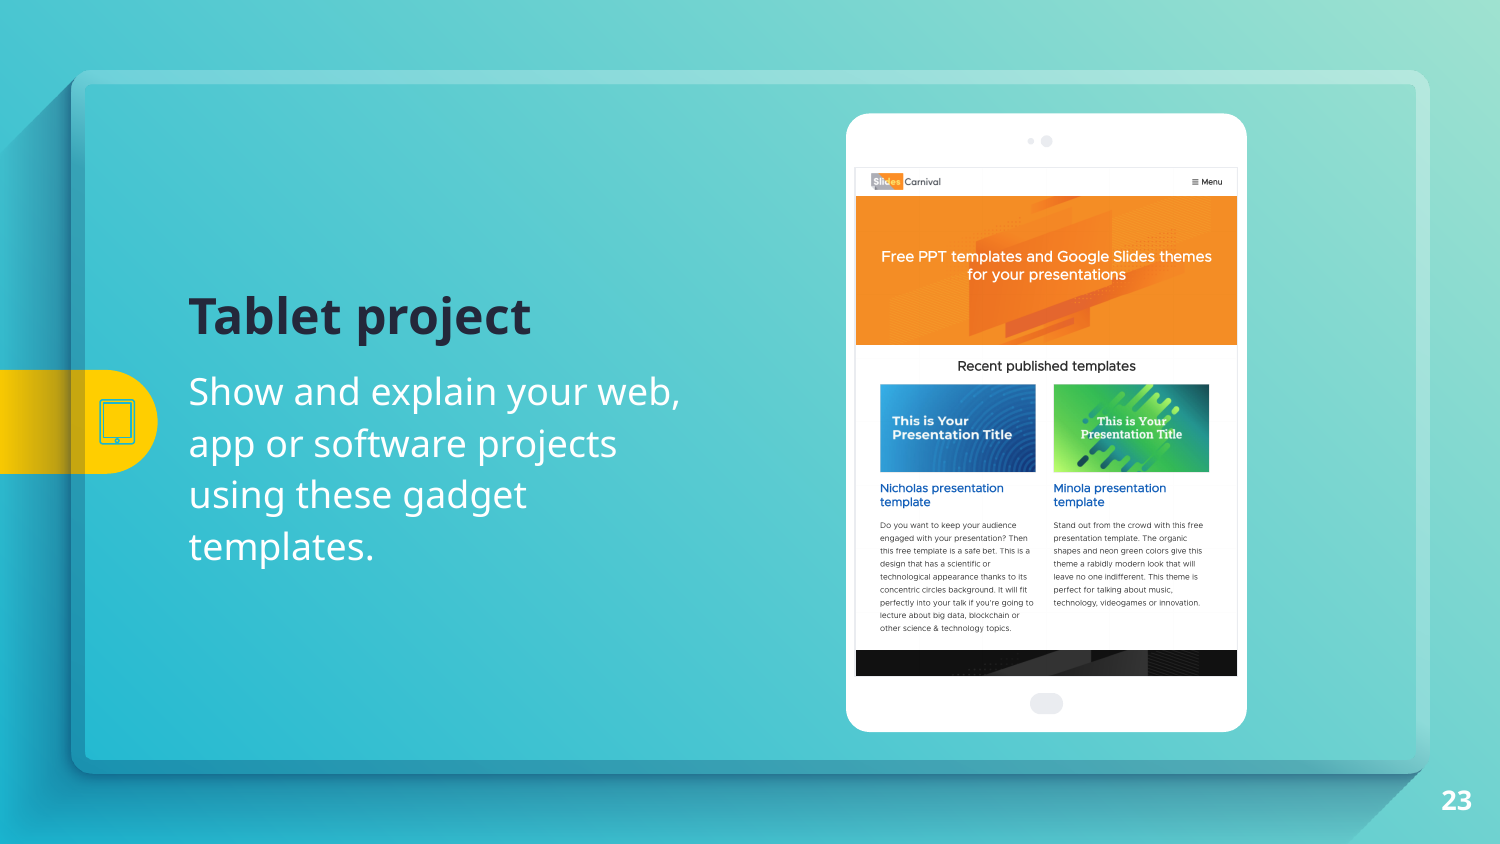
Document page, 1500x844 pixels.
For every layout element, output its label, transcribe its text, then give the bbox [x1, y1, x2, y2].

list Tablet project Show and explain your web, app or software projects using these gadget templates. [188, 113, 697, 731]
picture [0, 0, 1500, 844]
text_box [845, 113, 1248, 733]
slide_number 23 [1414, 759, 1500, 844]
